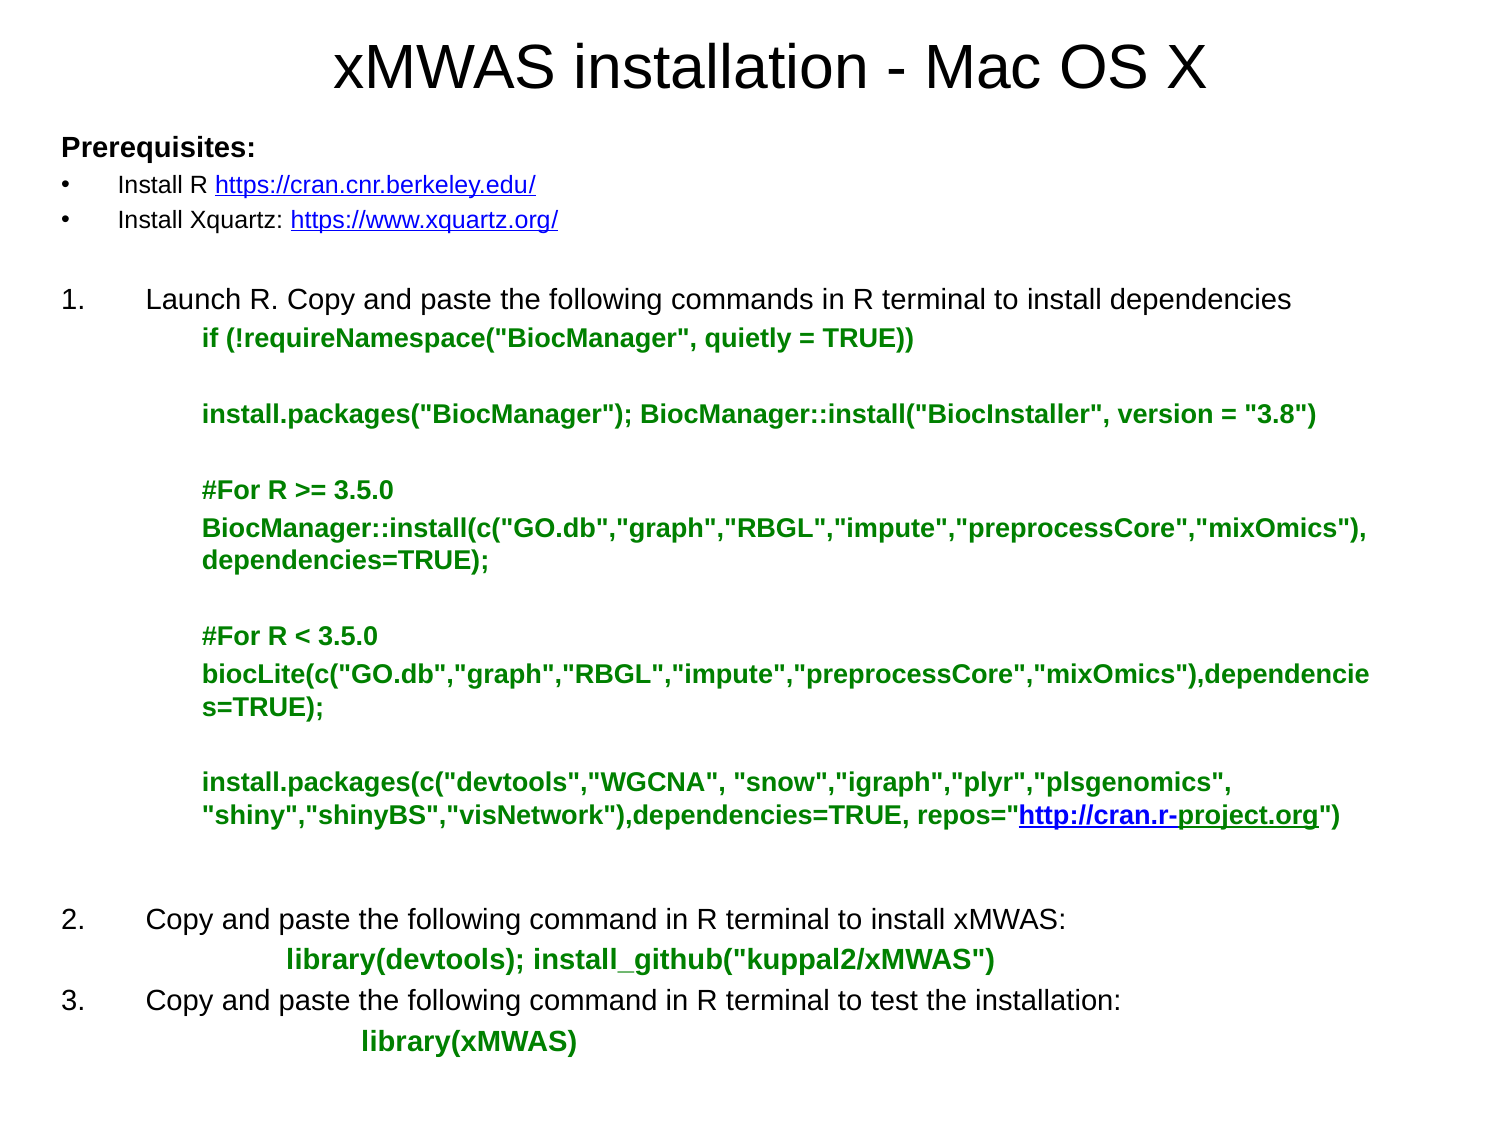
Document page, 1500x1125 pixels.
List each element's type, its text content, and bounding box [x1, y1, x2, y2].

list Prerequisites: Install R https://cran.cnr.berkeley.edu/ Install Xquartz: https://www.xquartz.org/ Launch R. Copy and paste the following commands in R terminal to install dependencies if (!requireNamespace("BiocManager", quietly = TRUE)) install.packages("BiocManager"); BiocManager::install("BiocInstaller", version = "3.8") #For R >= 3.5.0 BiocManager::install(c("GO.db","graph","RBGL","impute","preprocessCore","mixOmics"),dependencies=TRUE); #For R < 3.5.0 biocLite(c("GO.db","graph","RBGL","impute","preprocessCore","mixOmics"),dependencies=TRUE); install.packages(c("devtools","WGCNA", "snow","igraph","plyr","plsgenomics", "shiny","shinyBS","visNetwork"),dependencies=TRUE, repos="http://cran.r-project.org") Copy and paste the following command in R terminal to install xMWAS: library(devtools); install_github("kuppal2/xMWAS") Copy and paste the following command in R terminal to test the installation: library(xMWAS) [46, 121, 1390, 815]
title xMWAS installation - Mac OS X [75, 0, 1468, 127]
